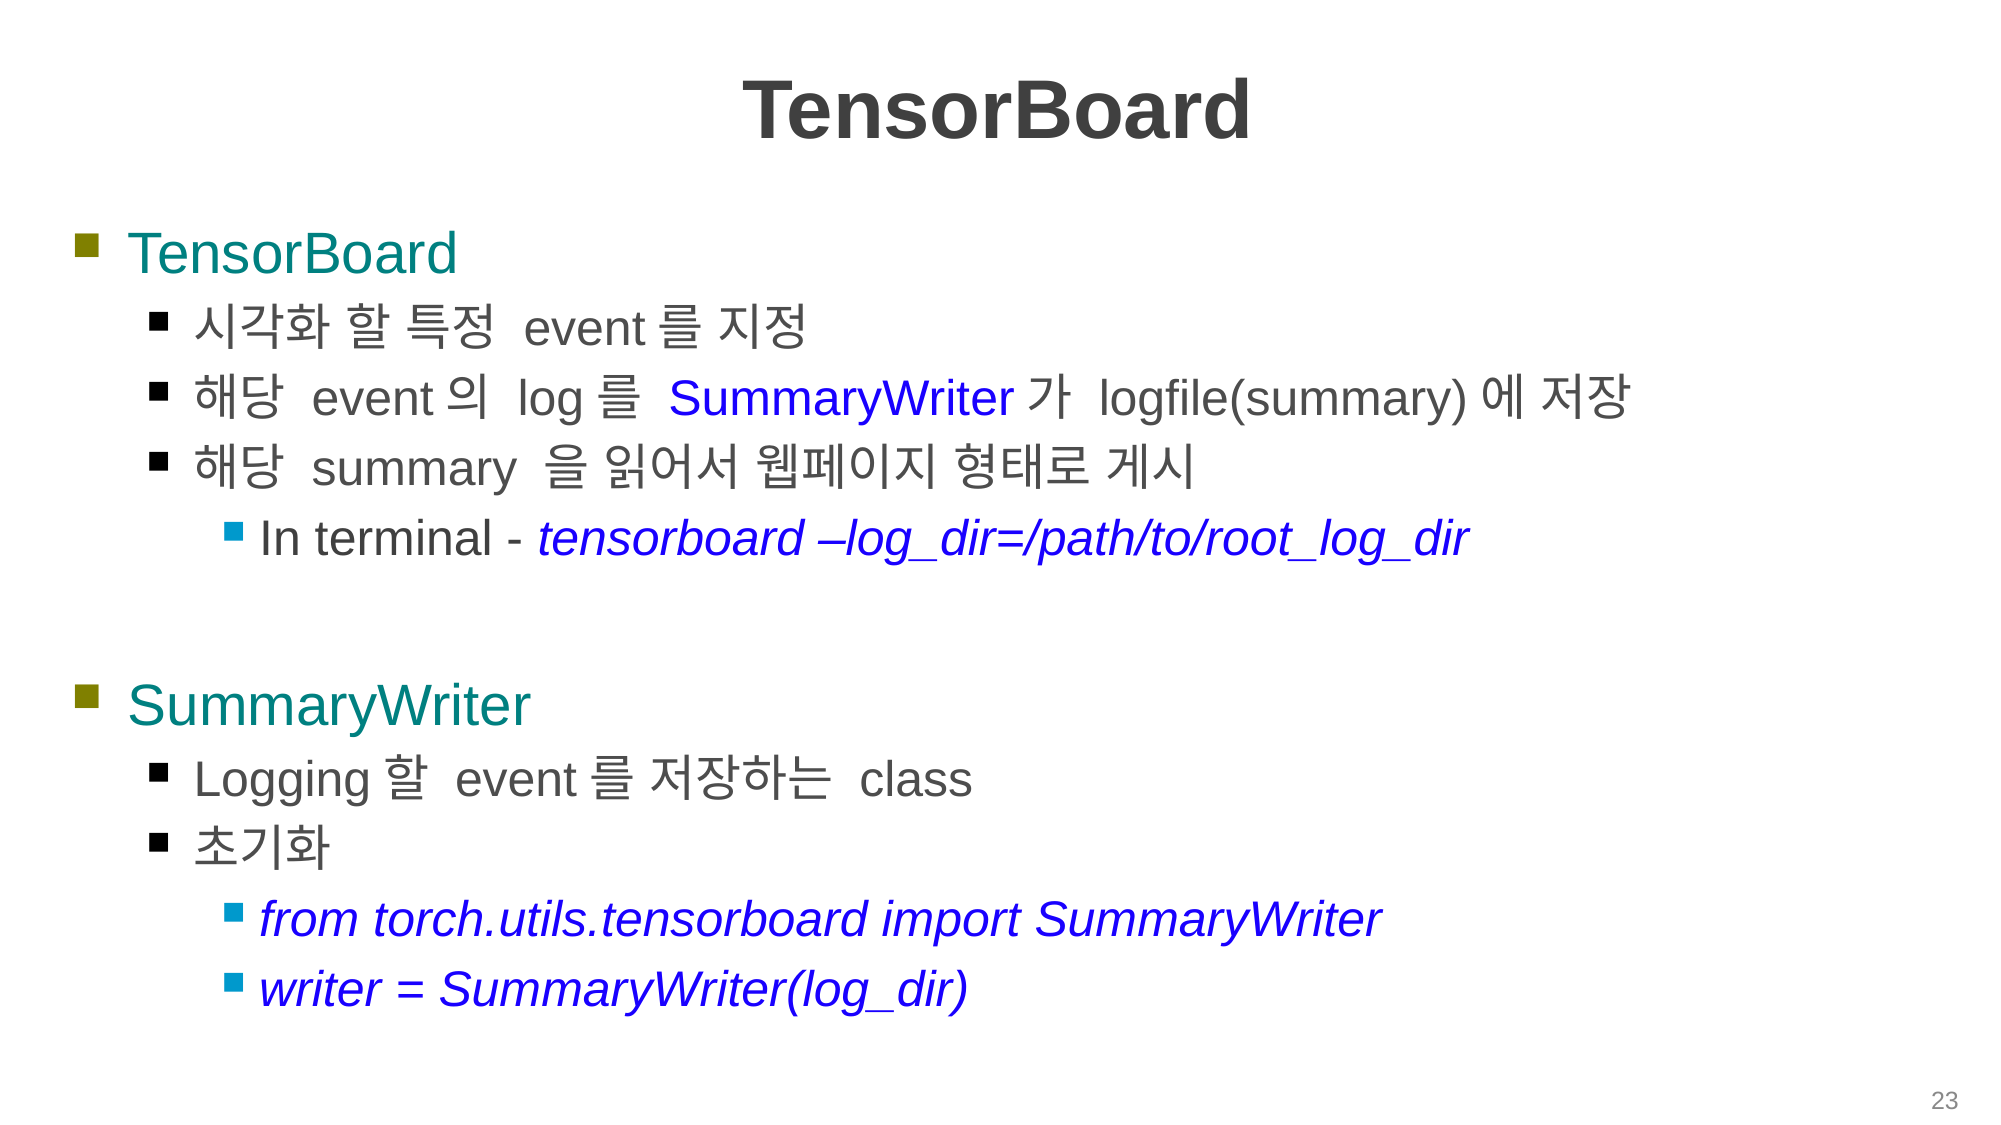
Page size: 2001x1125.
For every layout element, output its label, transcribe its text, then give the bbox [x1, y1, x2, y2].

slide_number 23 [1897, 1081, 1993, 1123]
title TensorBoard [54, 24, 1941, 185]
list TensorBoard 시각화 할 특정 event를 지정 해당 event의 log를 SummaryWriter가 logfile(summary)에 저장 해당 summary 을 읽어서 웹페이지 형태로 게시 In terminal - tensorboard –log_dir=/path/to/root_log_dir SummaryWriter Logging할 event를 저장하는 class 초기화 from torch.utils.tensorboard import SummaryWriter writer = SummaryWriter(log_dir) [56, 207, 1941, 1036]
